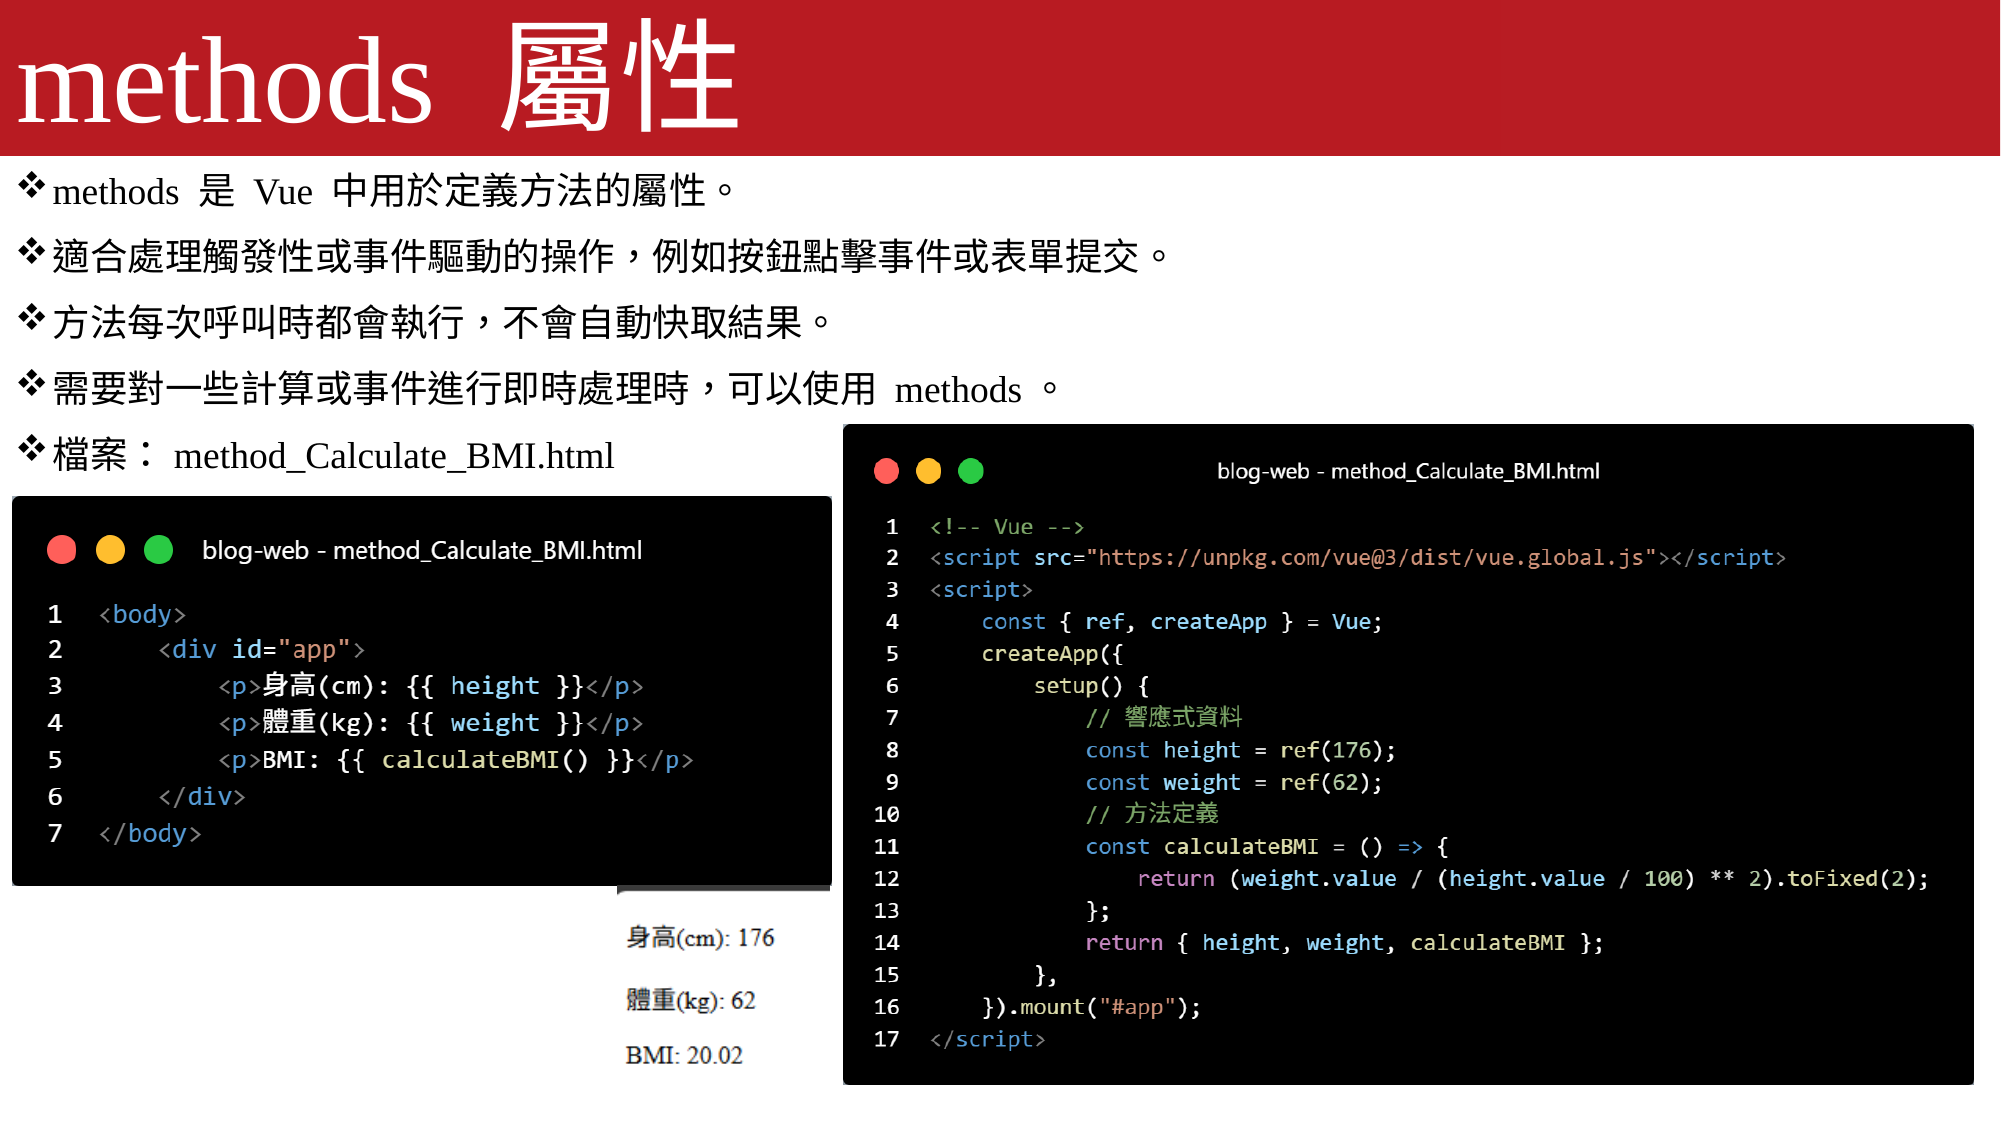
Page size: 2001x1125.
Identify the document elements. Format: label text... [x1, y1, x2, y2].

list methods 是 Vue 中用於定義方法的屬性。 適合處理觸發性或事件驅動的操作，例如按鈕點擊事件或表單提交。 方法每次呼叫時都會執行，不會自動快取結果。 需要對一些計算或事件進行即時處理時，可以使用 methods。 檔案：method_Calculate_BMI.html [0, 159, 1988, 987]
title methods 屬性 [1, 0, 1727, 156]
picture [843, 424, 1974, 1085]
picture [12, 496, 832, 1122]
